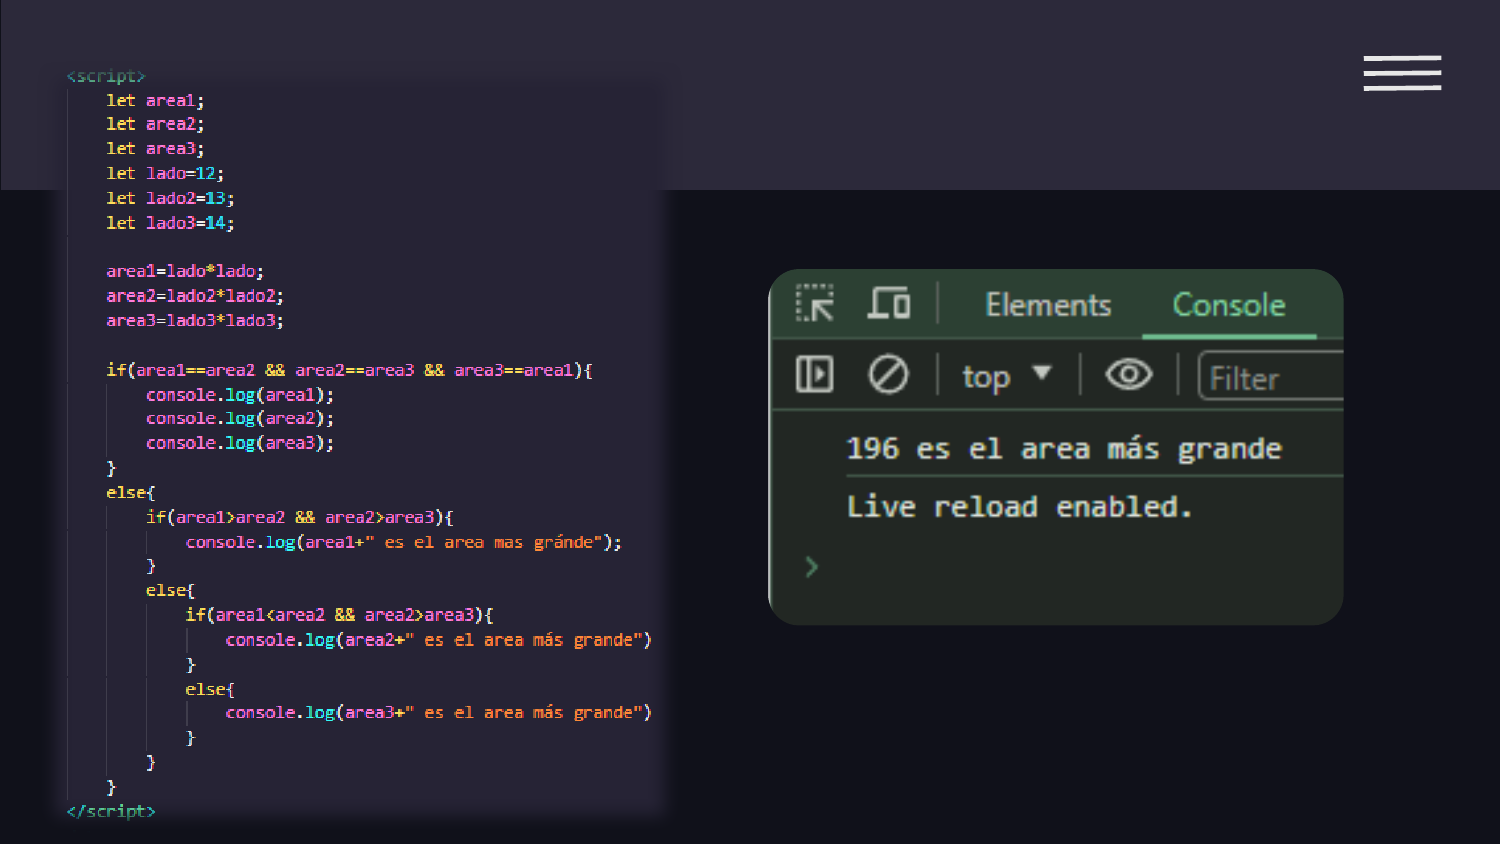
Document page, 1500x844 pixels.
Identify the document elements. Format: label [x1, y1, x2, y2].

picture [768, 268, 1344, 626]
picture [37, 61, 683, 834]
